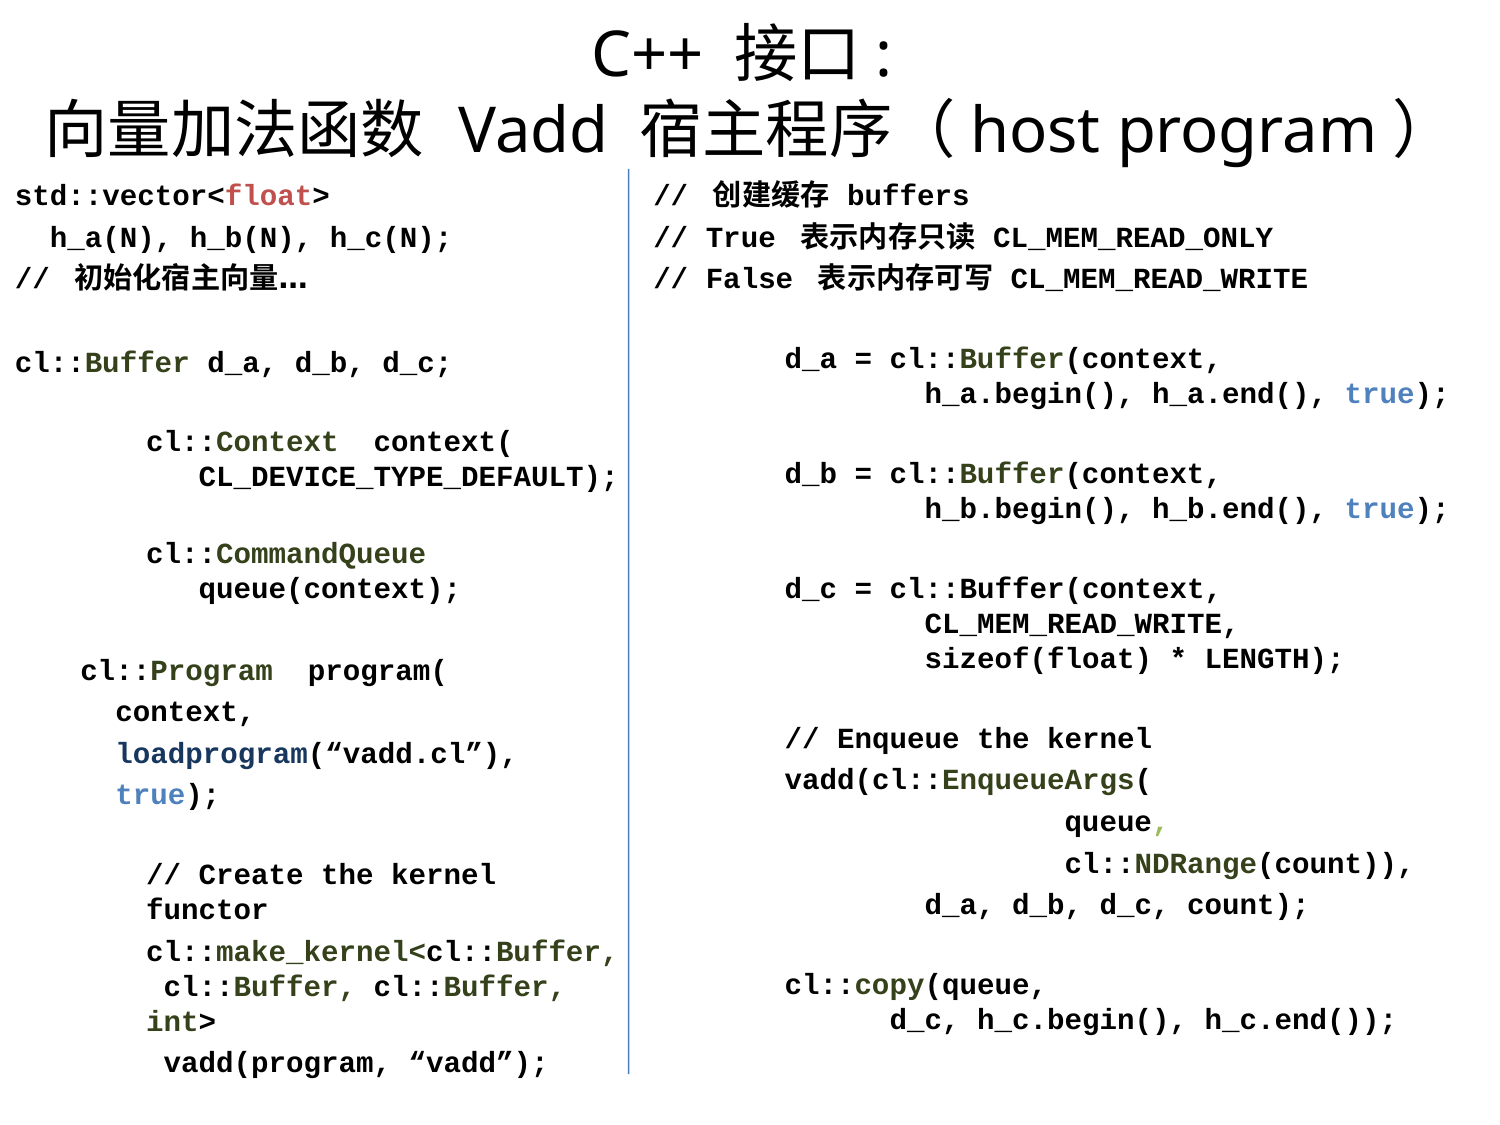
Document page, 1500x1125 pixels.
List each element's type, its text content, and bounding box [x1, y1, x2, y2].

text_box C++ 接口: 向量加法函数 Vadd 宿主程序（host program） [0, 0, 1500, 183]
text_box std::vector<float> h_a(N), h_b(N), h_c(N); // 初始化宿主向量… cl::Buffer d_a, d_b, d_c; cl::Context context( CL_DEVICE_TYPE_DEFAULT); cl::CommandQueue queue(context); cl::Program program( context, loadprogram(“vadd.cl”), true); // Create the kernel functor cl::make_kernel<cl::Buffer, cl::Buffer, cl::Buffer, int> vadd(program, “vadd”); [0, 183, 636, 1110]
text_box // 创建缓存 buffers // True 表示内存只读 CL_MEM_READ_ONLY // False 表示内存可写 CL_MEM_READ_WRITE d_a = cl::Buffer(context, h_a.begin(), h_a.end(), true); d_b = cl::Buffer(context, h_b.begin(), h_b.end(), true); d_c = cl::Buffer(context, CL_MEM_READ_WRITE, sizeof(float) * LENGTH); // Enqueue the kernel vadd(cl::EnqueueArgs( queue, cl::NDRange(count)), d_a, d_b, d_c, count); cl::copy(queue, d_c, h_c.begin(), h_c.end()); [638, 183, 1500, 1125]
